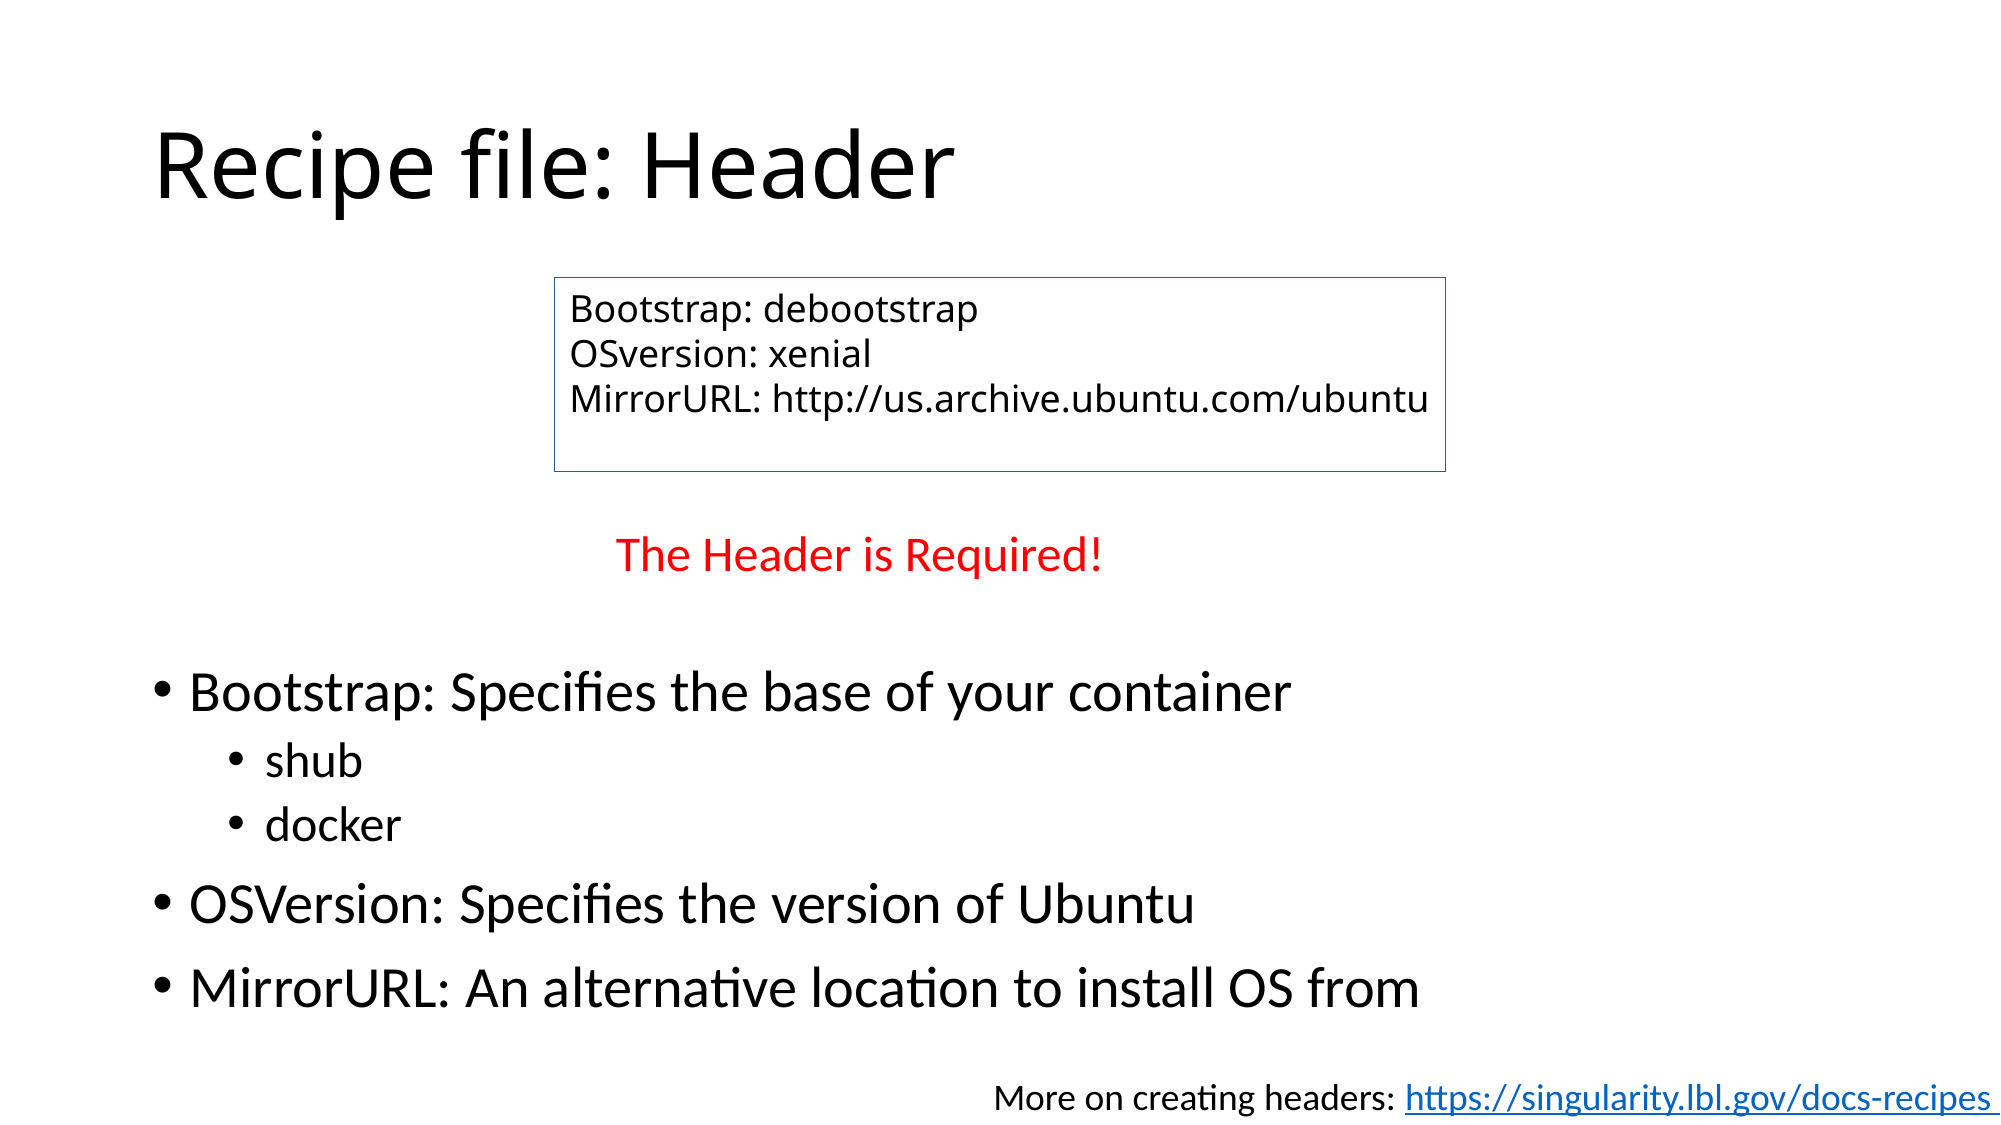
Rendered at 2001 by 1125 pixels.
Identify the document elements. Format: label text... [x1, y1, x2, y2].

list Bootstrap: Specifies the base of your container shub docker OSVersion: Specifies the version of Ubuntu MirrorURL: An alternative location to install OS from [137, 562, 1863, 1084]
text_box More on creating headers: https://singularity.lbl.gov/docs-recipes [978, 1065, 2000, 1125]
title Recipe file: Header [137, 59, 1863, 278]
text_box Bootstrap: debootstrap OSversion: xenial MirrorURL: http://us.archive.ubuntu.com/ubuntu [554, 277, 1446, 472]
text_box The Header is Required! [601, 514, 1401, 590]
